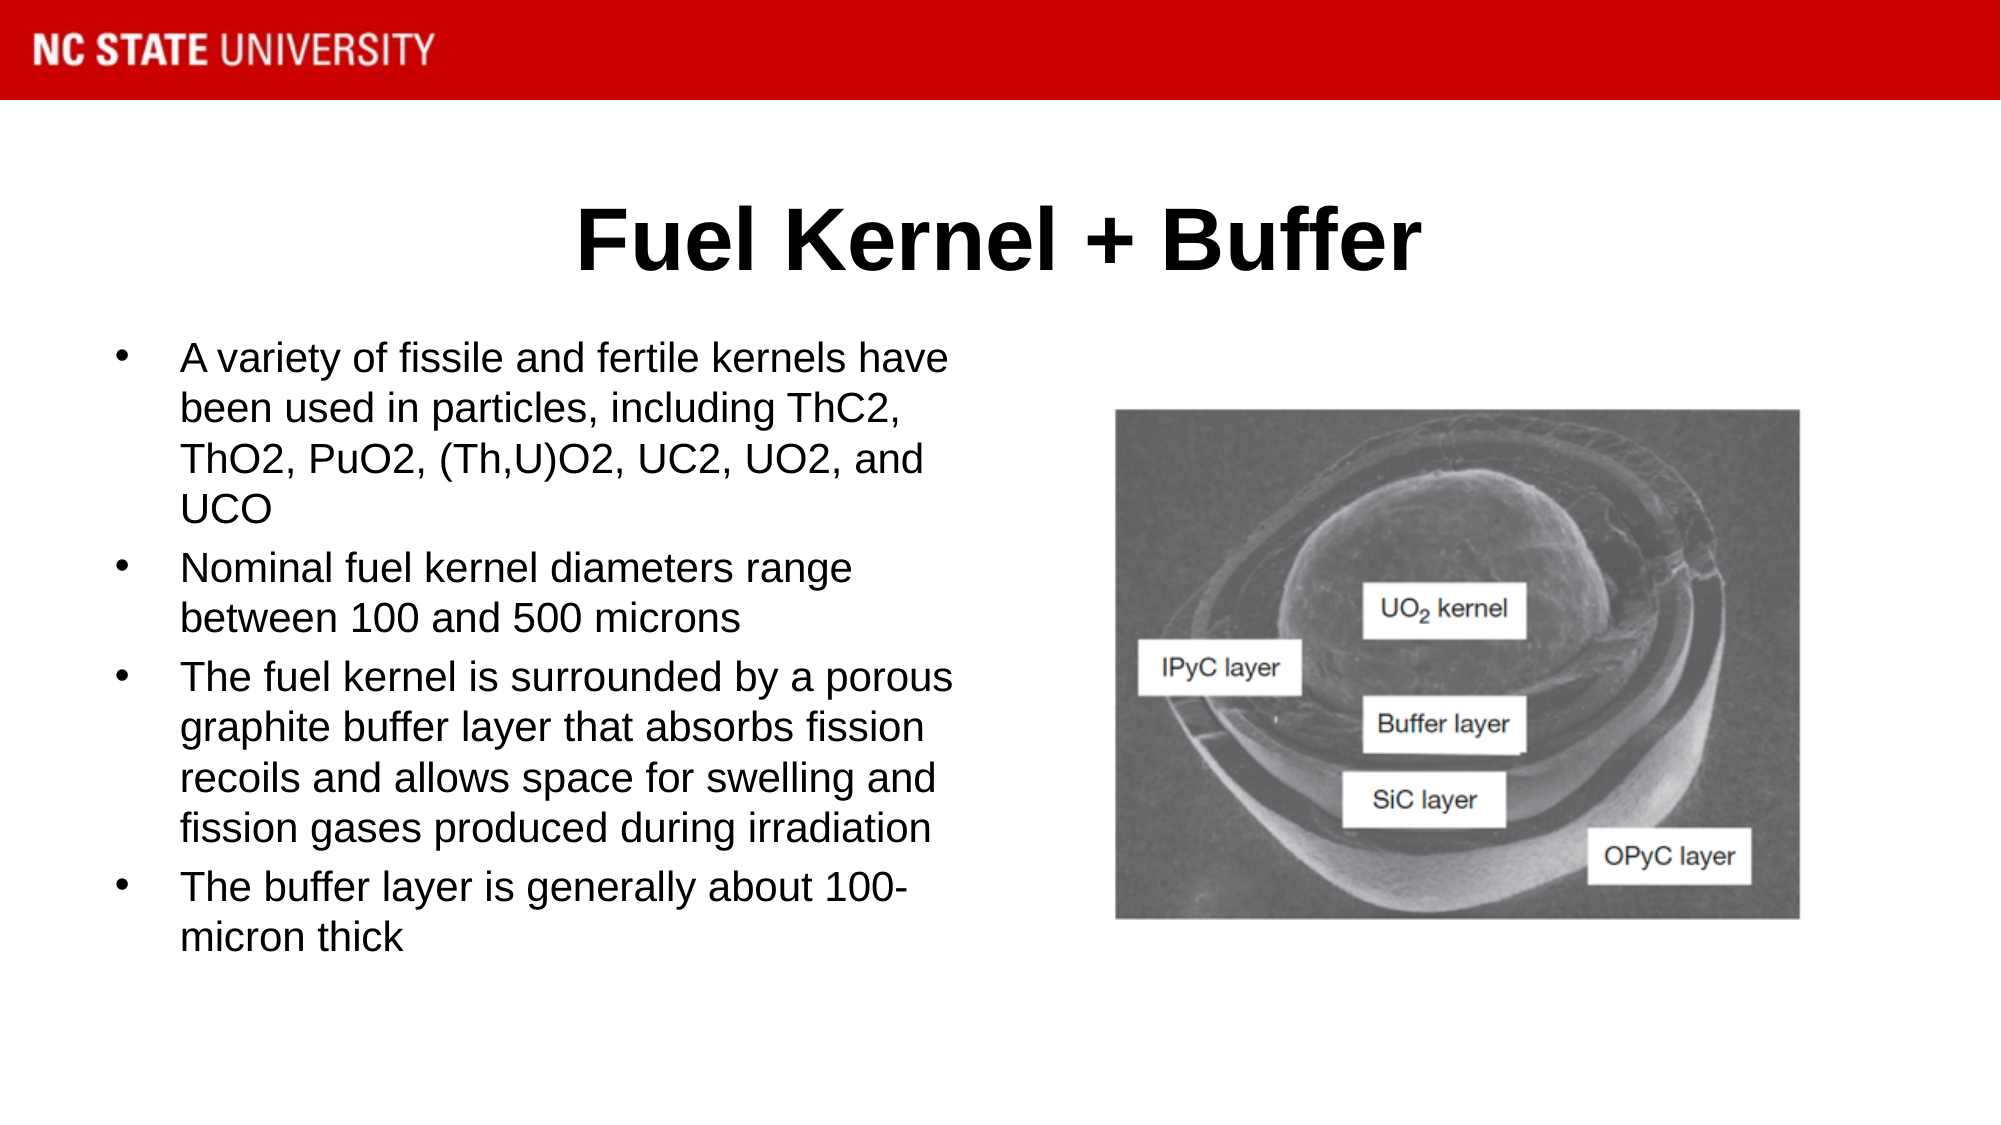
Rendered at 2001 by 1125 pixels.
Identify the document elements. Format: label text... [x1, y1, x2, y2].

title Fuel Kernel + Buffer [99, 147, 1900, 323]
list A variety of fissile and fertile kernels have been used in particles, including ThC2, ThO2, PuO2, (Th,U)O2, UC2, UO2, and UCO Nominal fuel kernel diameters range between 100 and 500 microns The fuel kernel is surrounded by a porous graphite buffer layer that absorbs fission recoils and allows space for swelling and fission gases produced during irradiation The buffer layer is generally about 100-micron thick [99, 322, 984, 1005]
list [1102, 396, 1814, 931]
picture [0, 0, 2001, 100]
